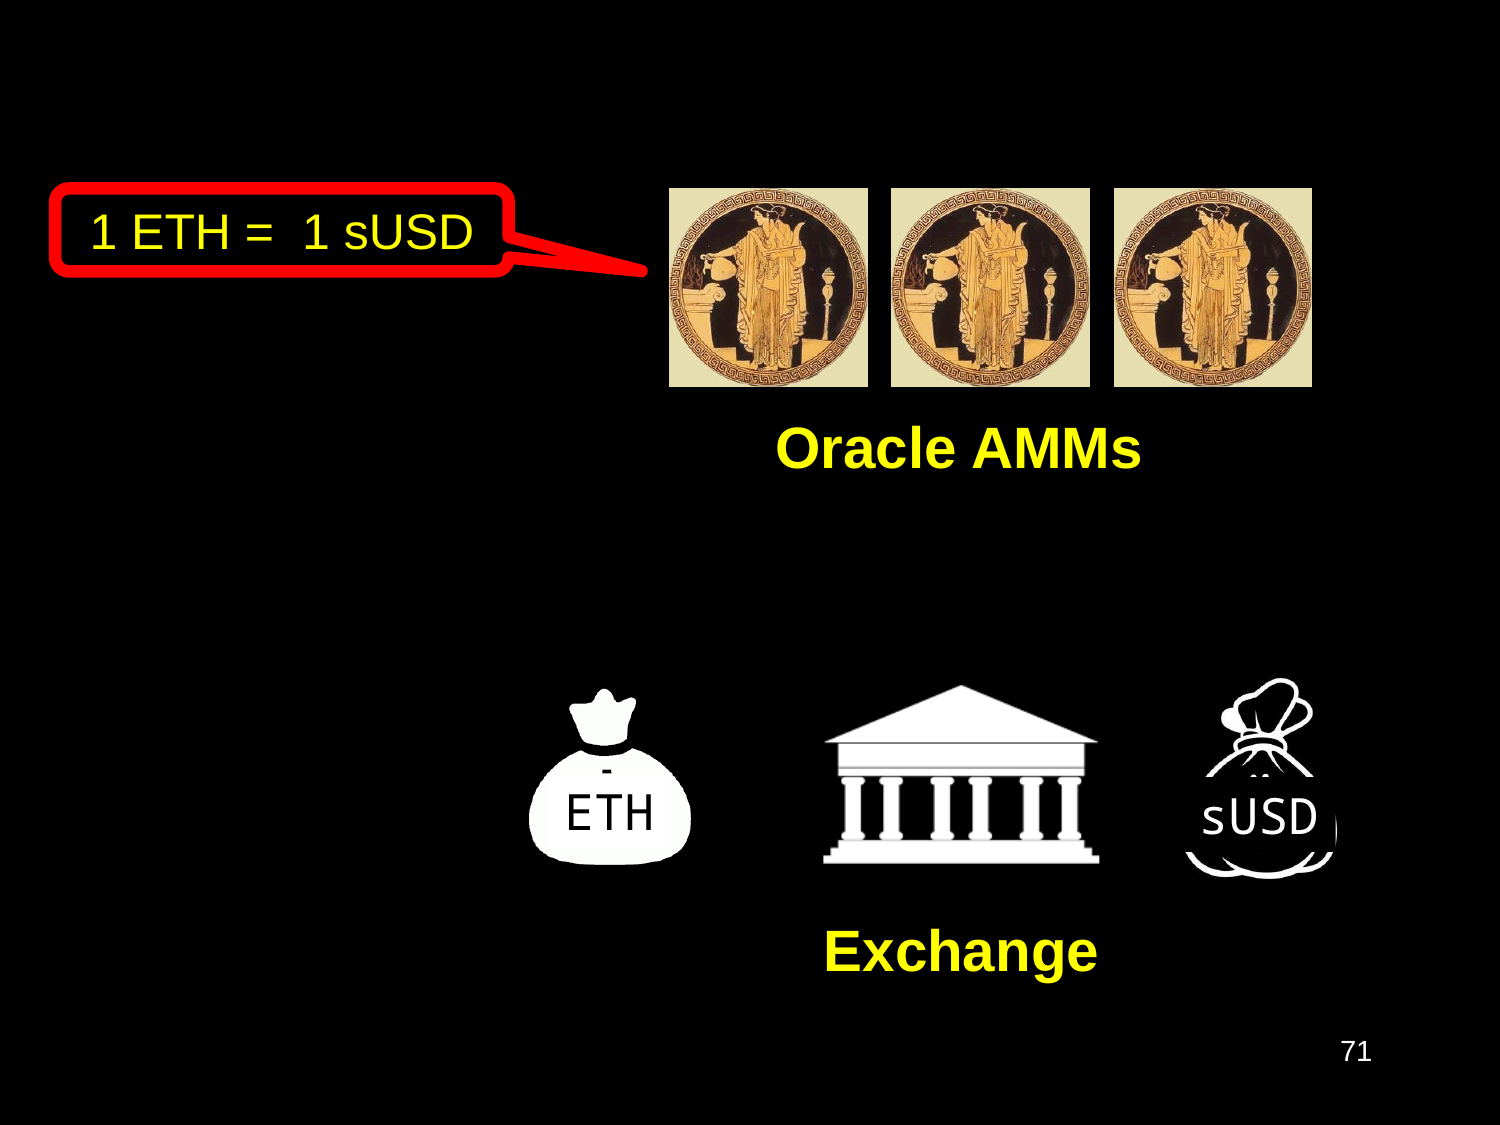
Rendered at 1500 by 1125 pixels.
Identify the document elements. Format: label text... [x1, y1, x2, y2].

picture [668, 187, 868, 388]
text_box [521, 688, 698, 865]
slide_number 71 [1074, 1024, 1388, 1101]
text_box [806, 623, 1117, 992]
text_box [1128, 657, 1388, 916]
picture [1113, 187, 1313, 388]
text_box 1 ETH = 1 sUSD [55, 188, 642, 272]
picture [891, 187, 1090, 388]
text_box Oracle AMMs [760, 402, 1158, 488]
